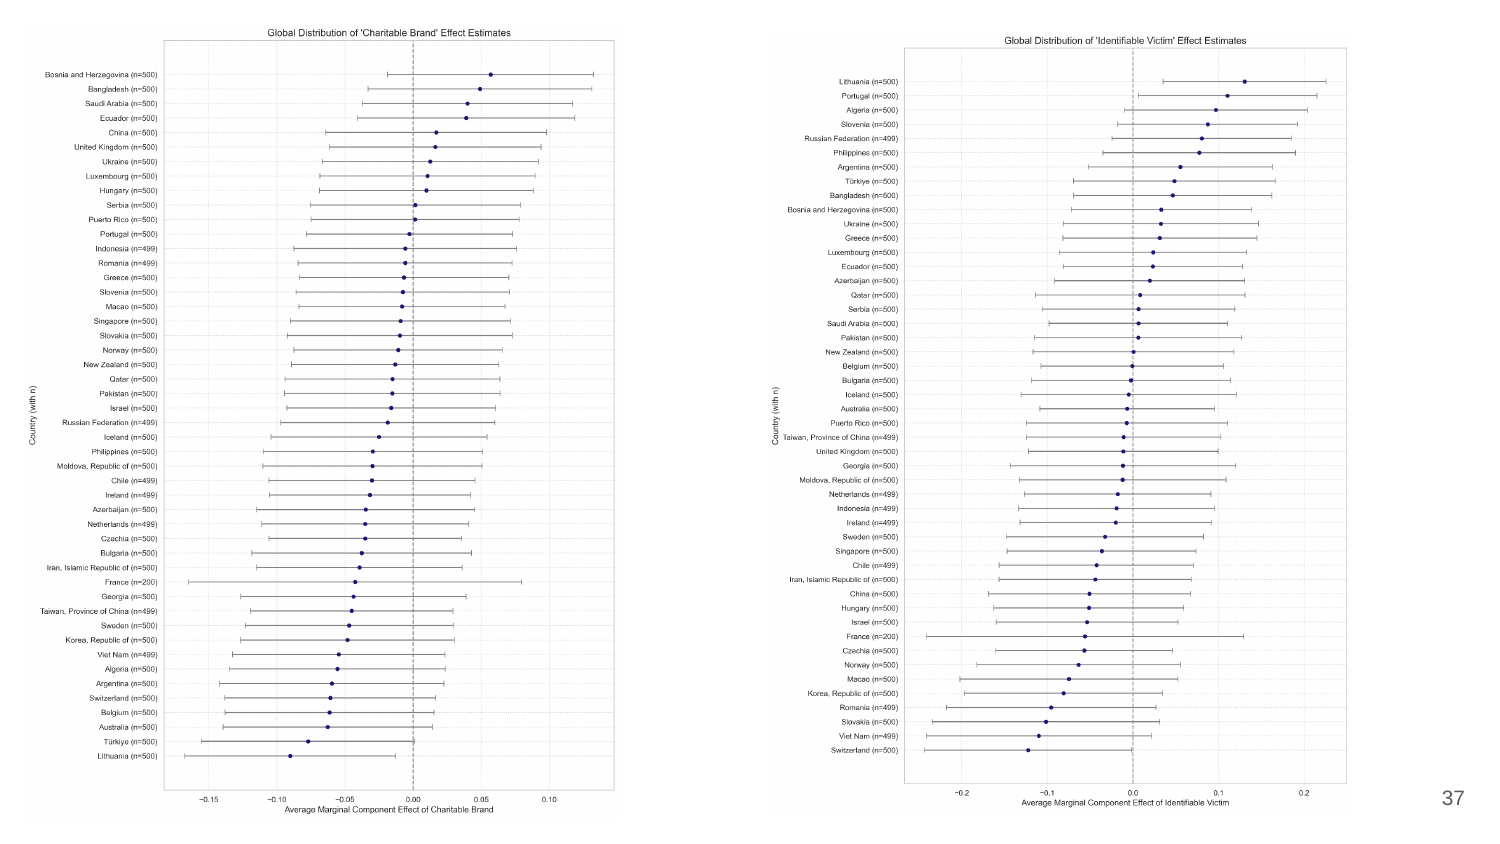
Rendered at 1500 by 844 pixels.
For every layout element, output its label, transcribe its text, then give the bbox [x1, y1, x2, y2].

slide_number ‹#› [1389, 764, 1480, 830]
picture [767, 32, 1351, 812]
picture [24, 24, 619, 819]
